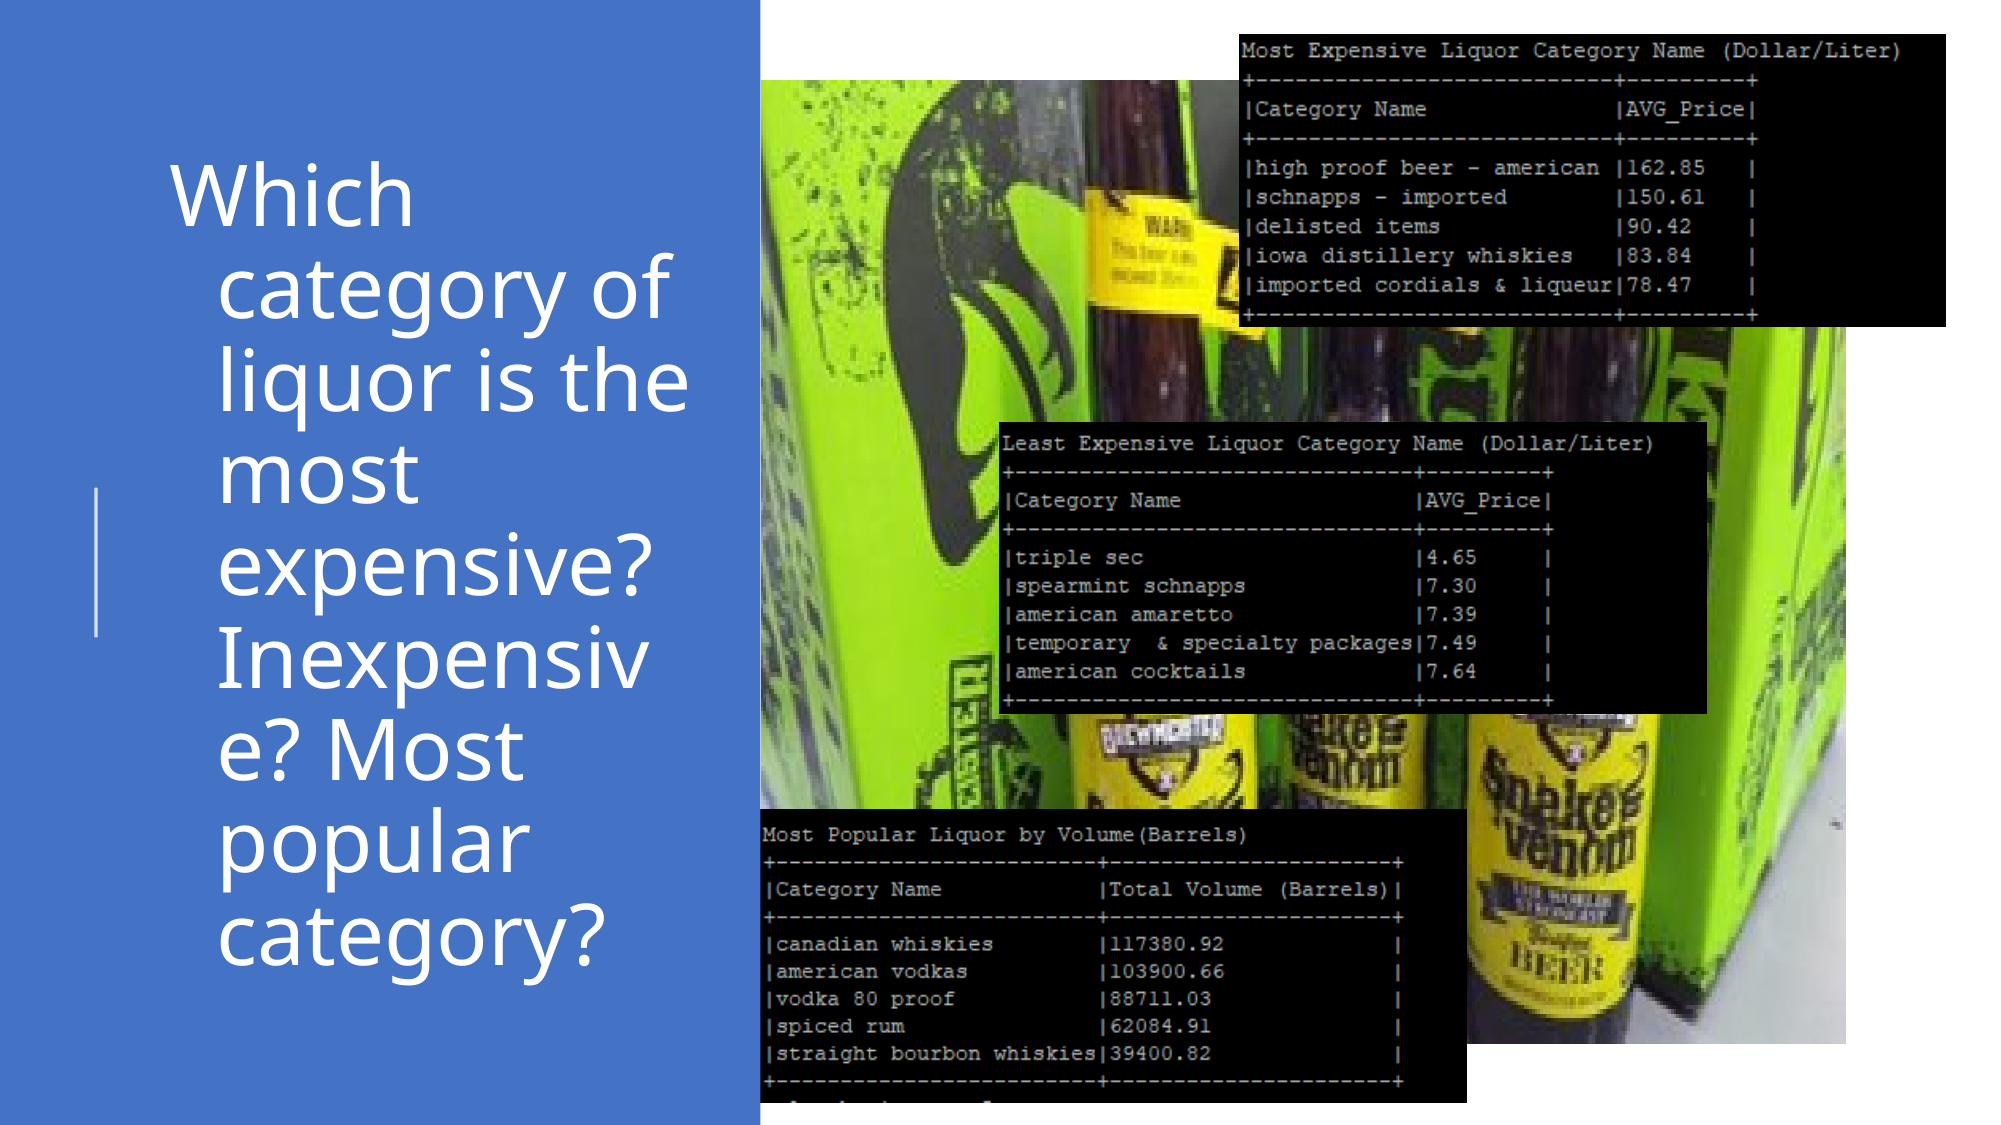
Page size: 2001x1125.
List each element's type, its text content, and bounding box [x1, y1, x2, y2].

title Which category of liquor is the most expensive? Inexpensive? Most popular category? [154, 116, 708, 1020]
picture [1239, 34, 1946, 328]
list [761, 80, 1846, 1044]
text_box [0, 0, 761, 1125]
picture [999, 422, 1707, 714]
picture [760, 809, 1467, 1103]
